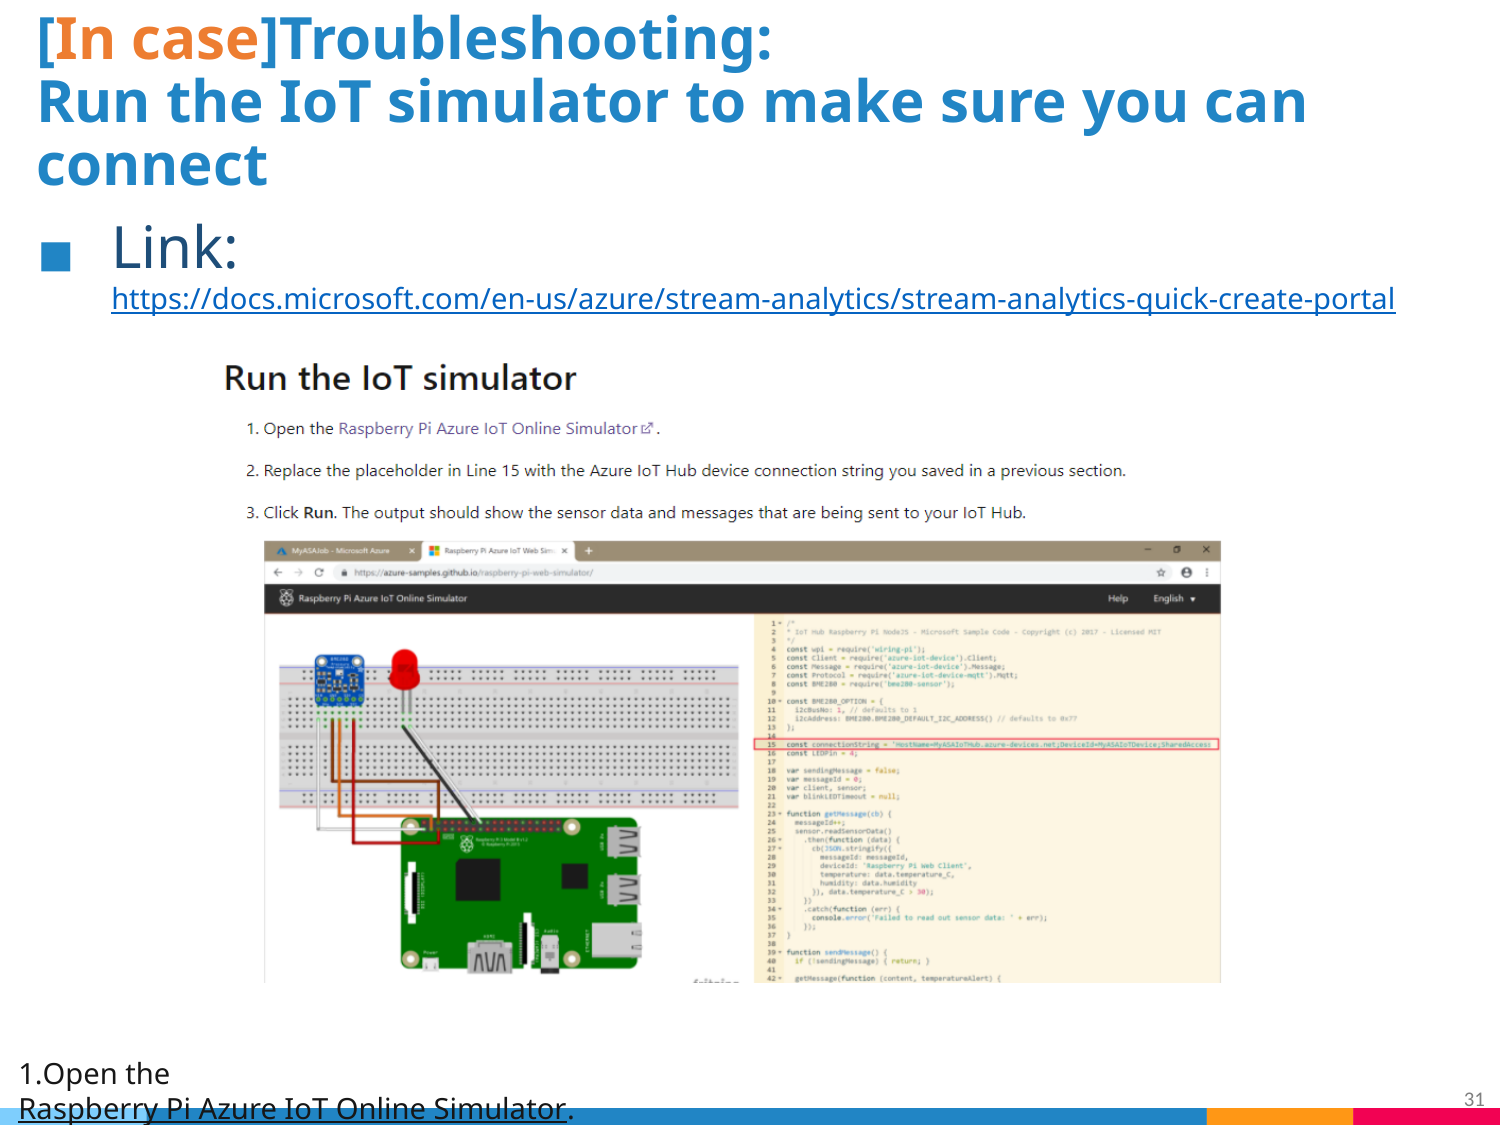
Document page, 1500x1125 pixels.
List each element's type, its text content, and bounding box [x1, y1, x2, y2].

text_box Open the Raspberry Pi Azure IoT Online Simulator. [3, 1047, 712, 1125]
picture [211, 352, 1237, 983]
title [In case]Troubleshooting: Run the IoT simulator to make sure you can connect [21, 18, 1482, 188]
list Link: https://docs.microsoft.com/en-us/azure/stream-analytics/stream-analytics-quick-create-portal [21, 210, 1482, 1086]
slide_number ‹#› [1421, 1085, 1500, 1111]
